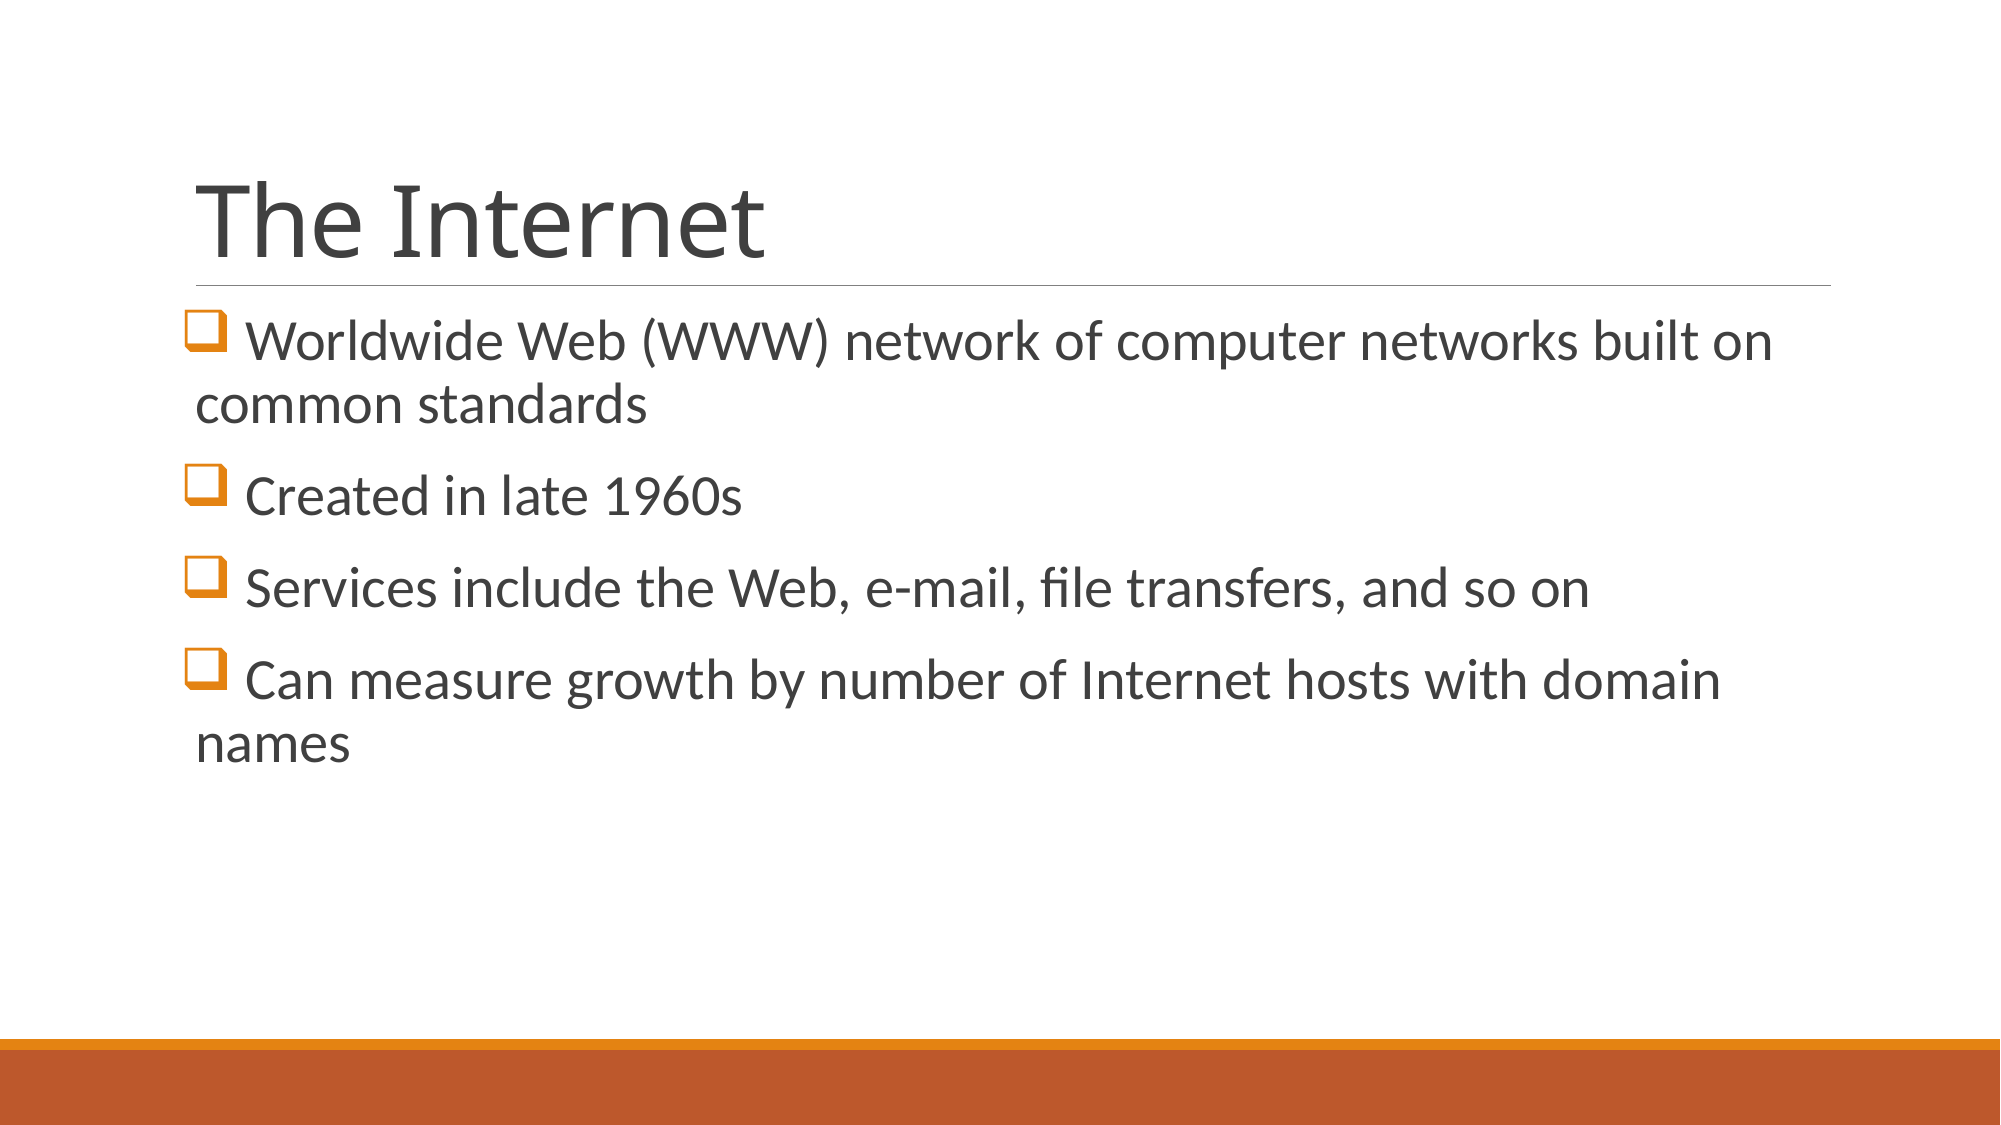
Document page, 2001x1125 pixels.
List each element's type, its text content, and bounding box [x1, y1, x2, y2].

list Worldwide Web (WWW) network of computer networks built on common standards Created in late 1960s Services include the Web, e-mail, file transfers, and so on Can measure growth by number of Internet hosts with domain names [180, 302, 1830, 963]
title The Internet [180, 47, 1830, 285]
